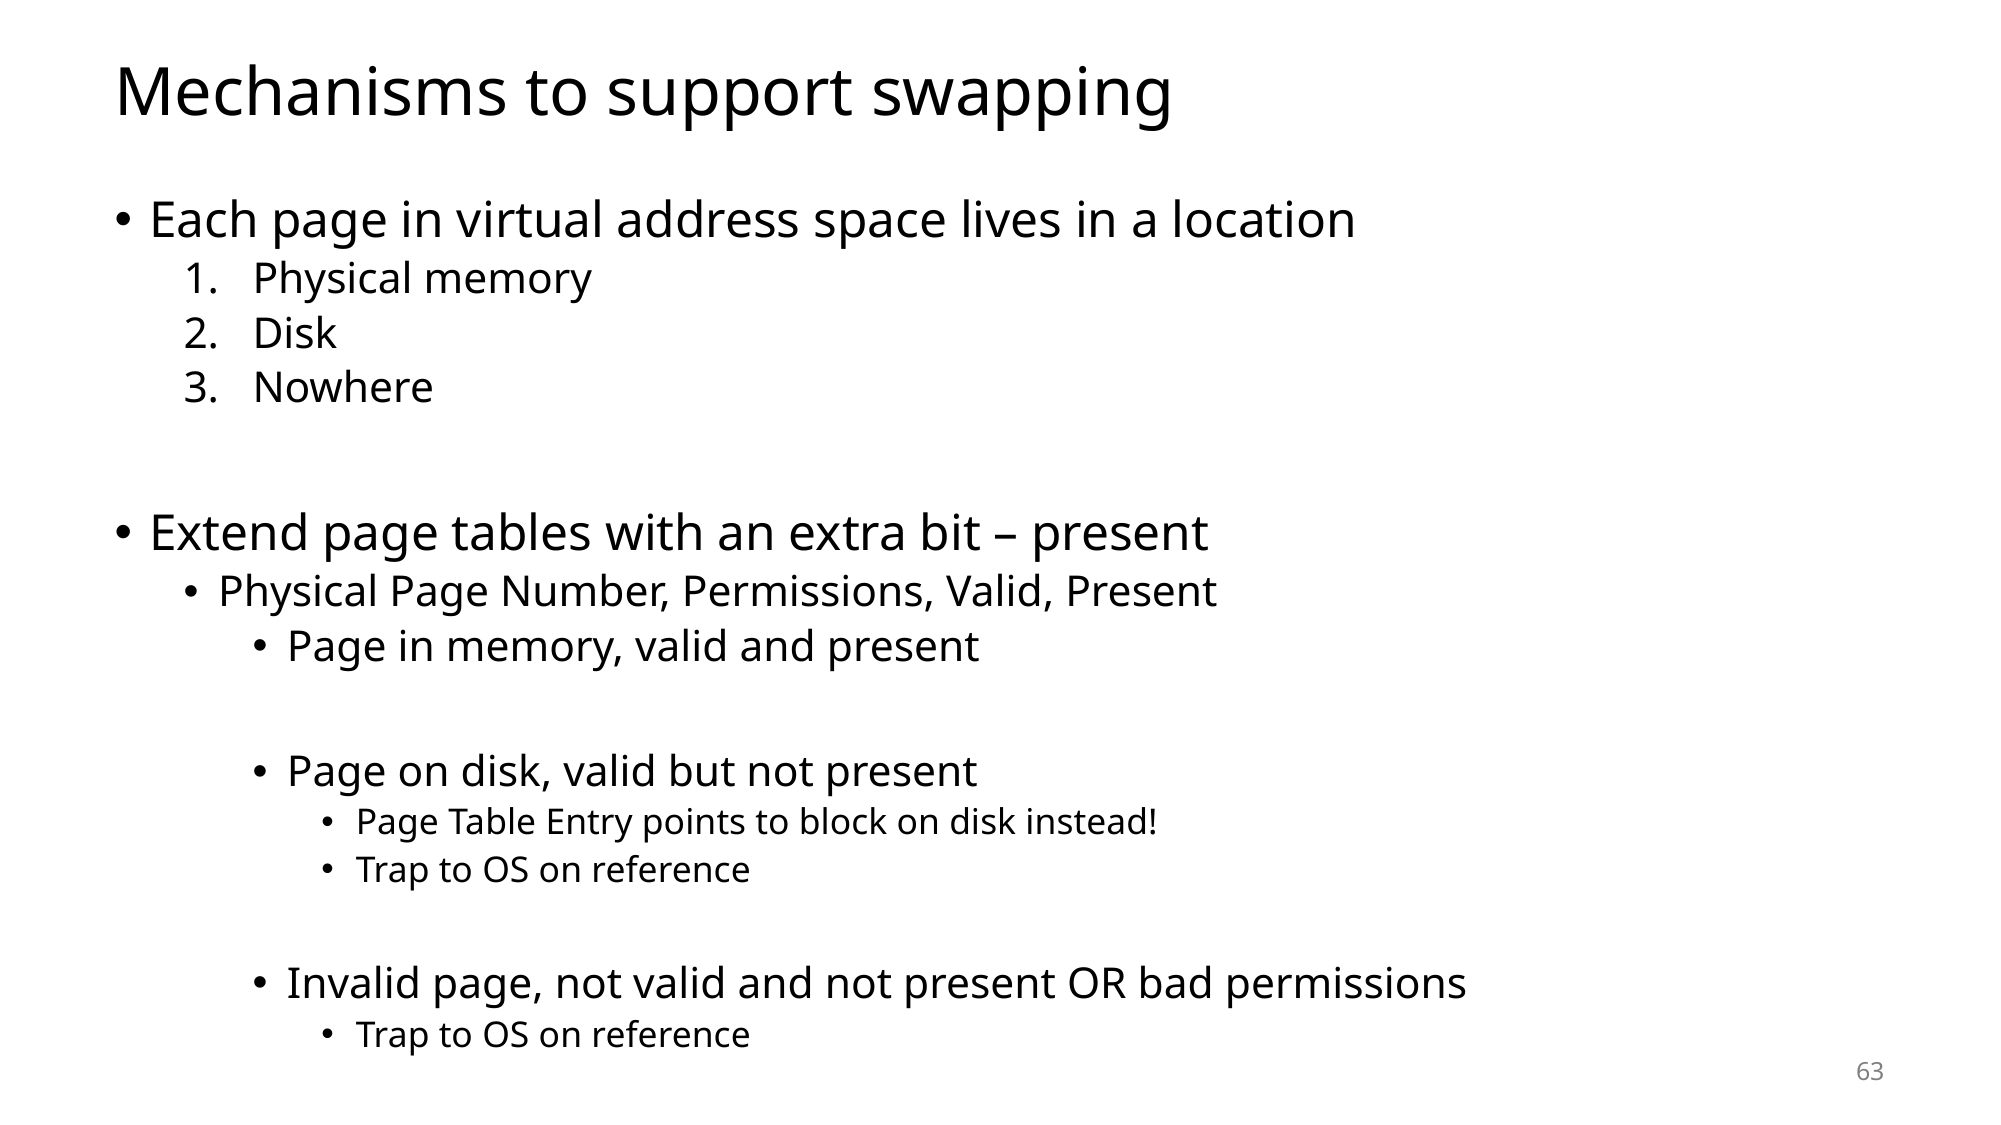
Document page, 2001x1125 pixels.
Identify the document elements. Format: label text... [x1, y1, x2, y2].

title Mechanisms to support swapping [99, 37, 1900, 150]
slide_number 63 [1749, 1042, 1900, 1103]
list Each page in virtual address space lives in a location Physical memory Disk Nowhere Extend page tables with an extra bit – present Physical Page Number, Permissions, Valid, Present Page in memory, valid and present Page on disk, valid but not present Page Table Entry points to block on disk instead! Trap to OS on reference Invalid page, not valid and not present OR bad permissions Trap to OS on reference [99, 187, 1900, 1063]
